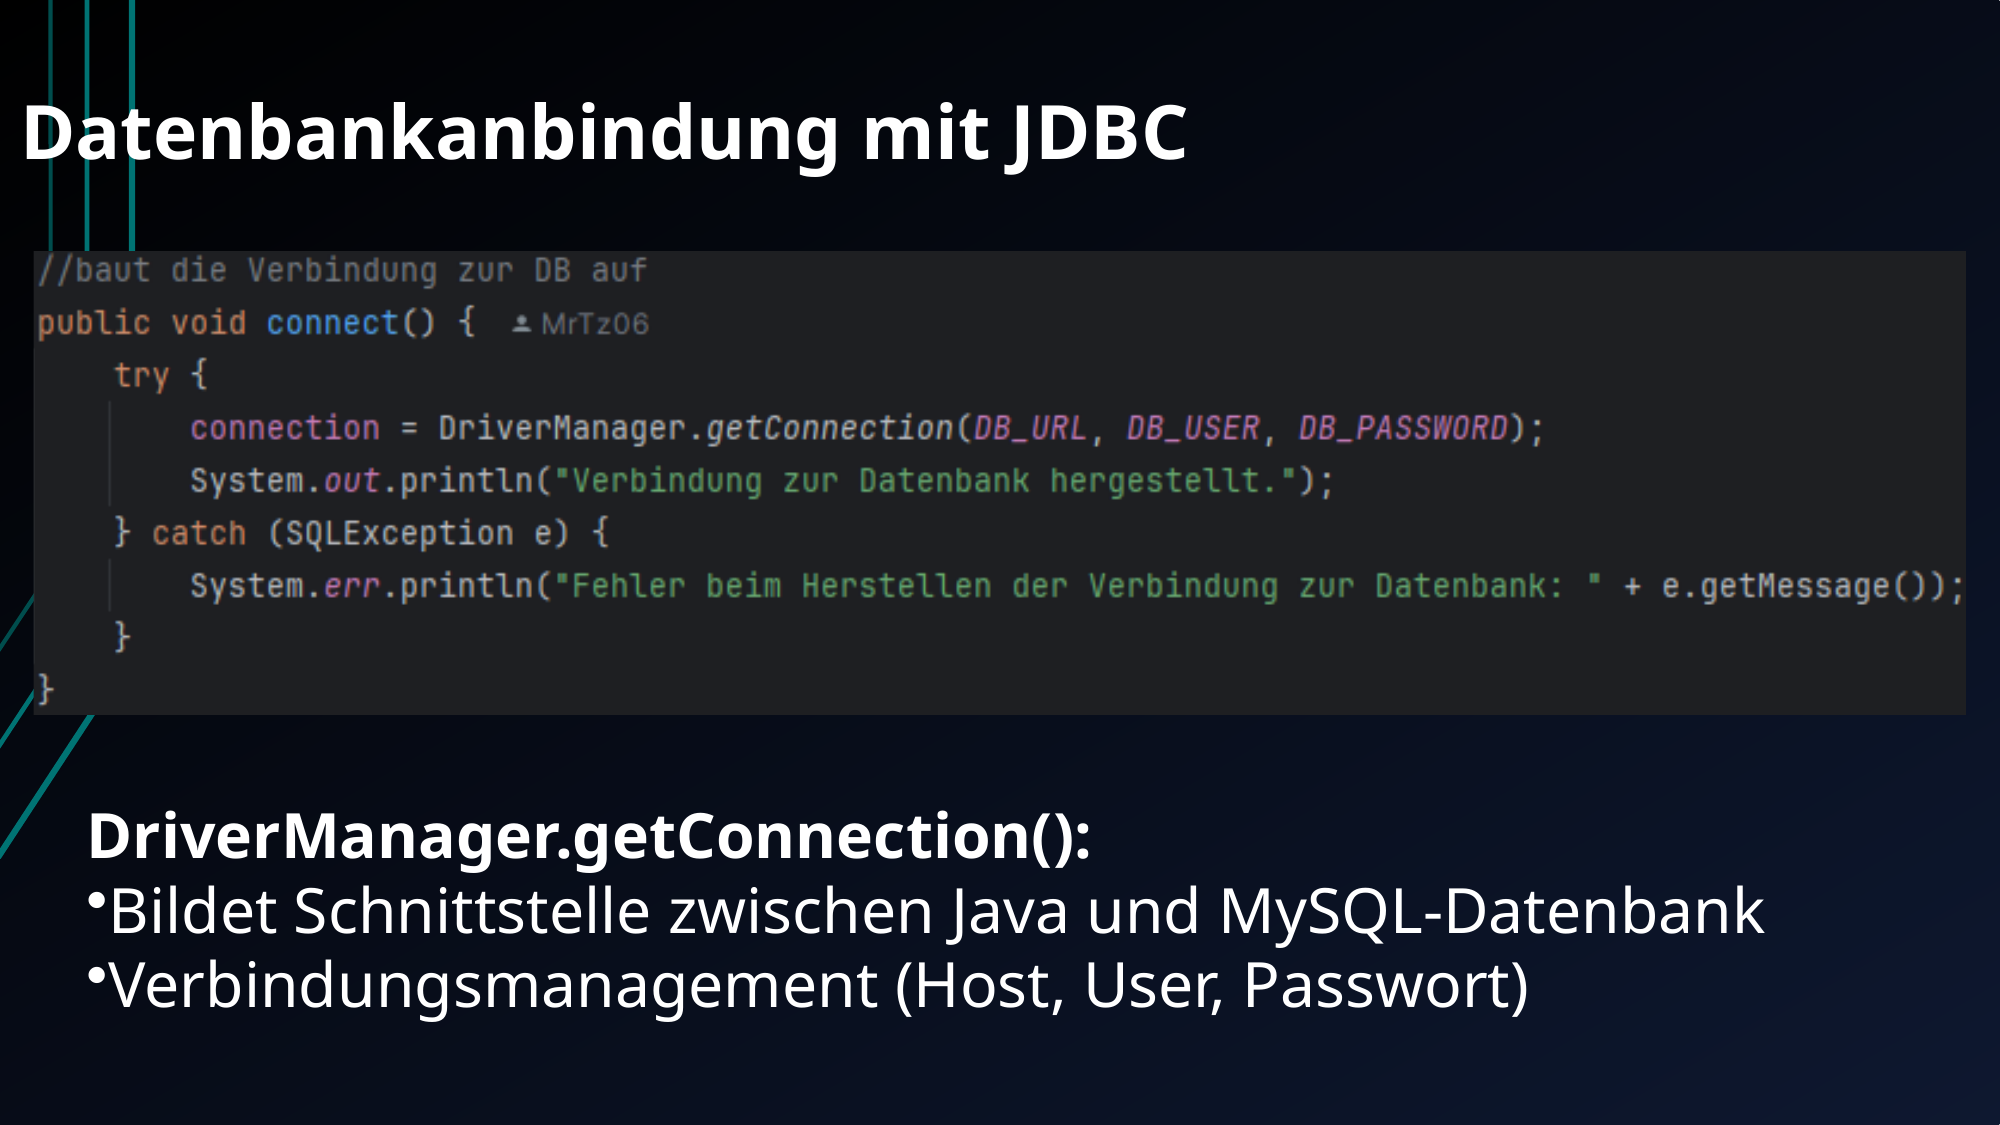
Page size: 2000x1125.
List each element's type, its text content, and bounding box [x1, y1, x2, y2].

picture [33, 251, 1967, 722]
text_box DriverManager.getConnection(): Bildet Schnittstelle zwischen Java und MySQL-Datenbank Verbindungsmanagement (Host, User, Passwort) [71, 788, 1928, 1028]
title Datenbankanbindung mit JDBC [0, 65, 1700, 186]
